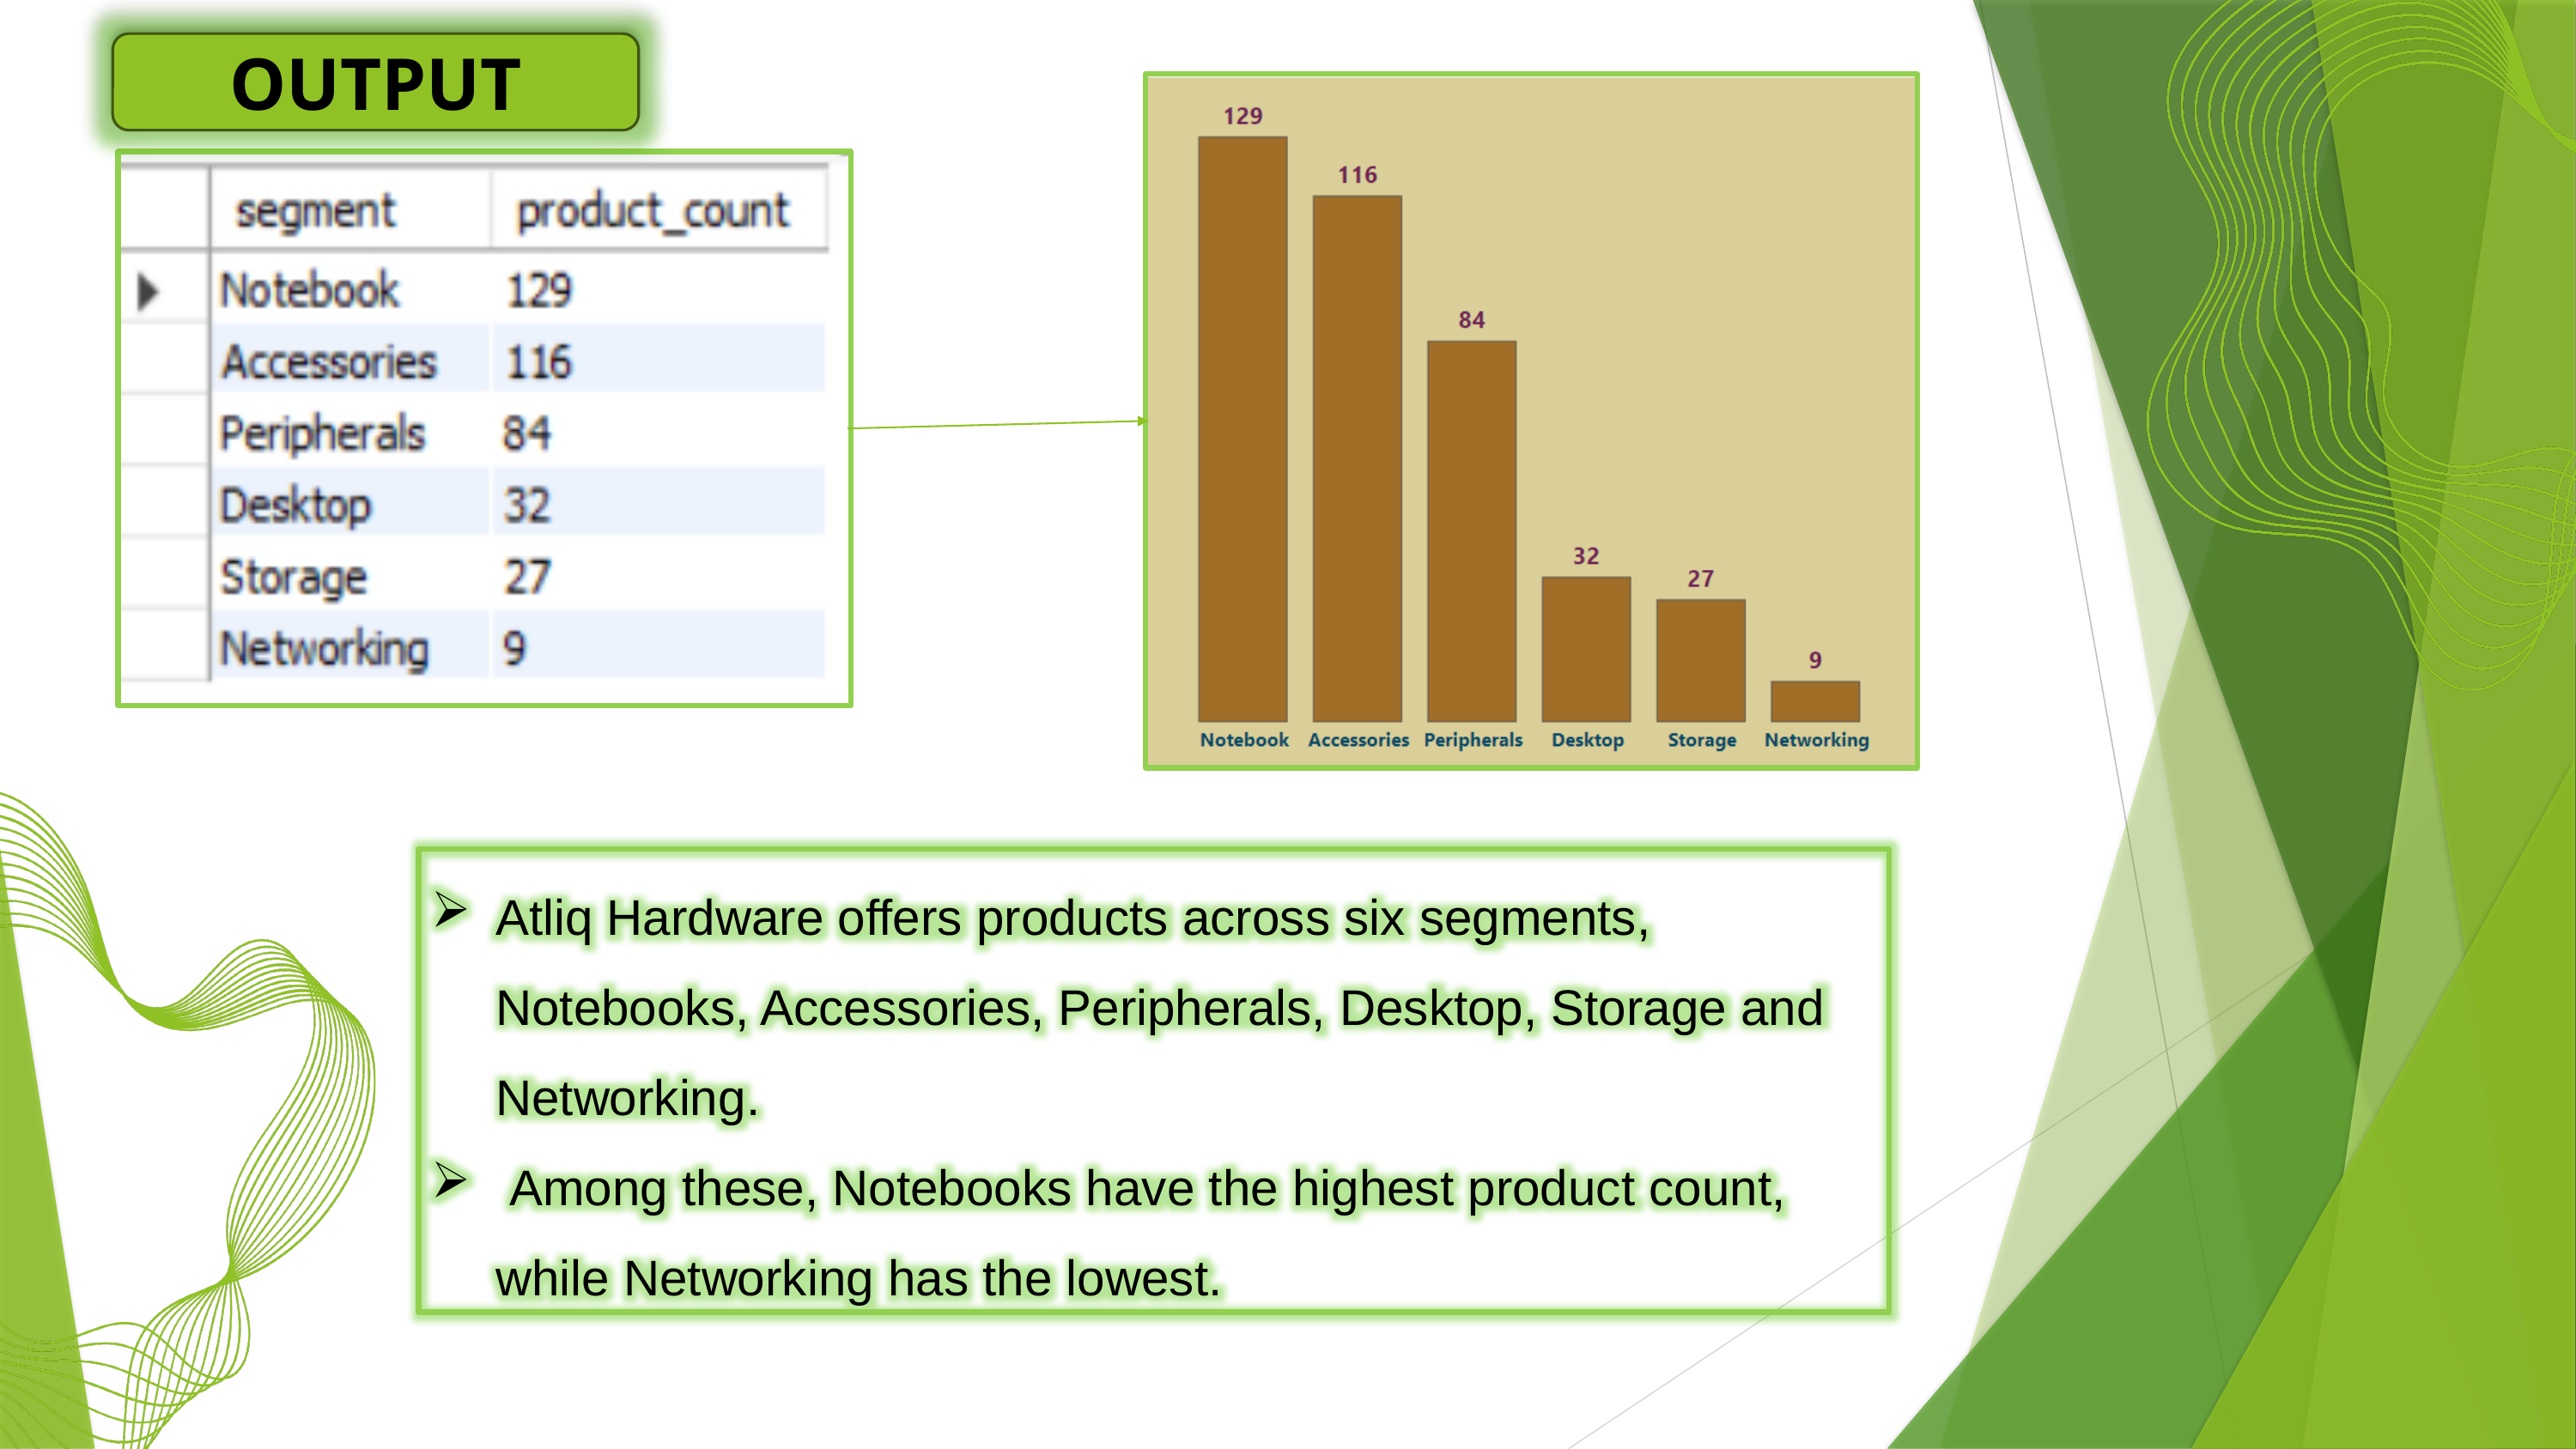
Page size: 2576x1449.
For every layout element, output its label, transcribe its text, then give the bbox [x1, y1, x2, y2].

text_box [0, 778, 376, 1449]
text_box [848, 420, 1149, 429]
text_box Atliq Hardware offers products across six segments, Notebooks, Accessories, Peripherals, Desktop, Storage and Networking. Among these, Notebooks have the highest product count, while Networking has the lowest. [418, 849, 1889, 1313]
picture [120, 154, 849, 704]
text_box [2146, 0, 2576, 691]
text_box OUTPUT [111, 32, 641, 132]
picture [1147, 76, 1916, 766]
